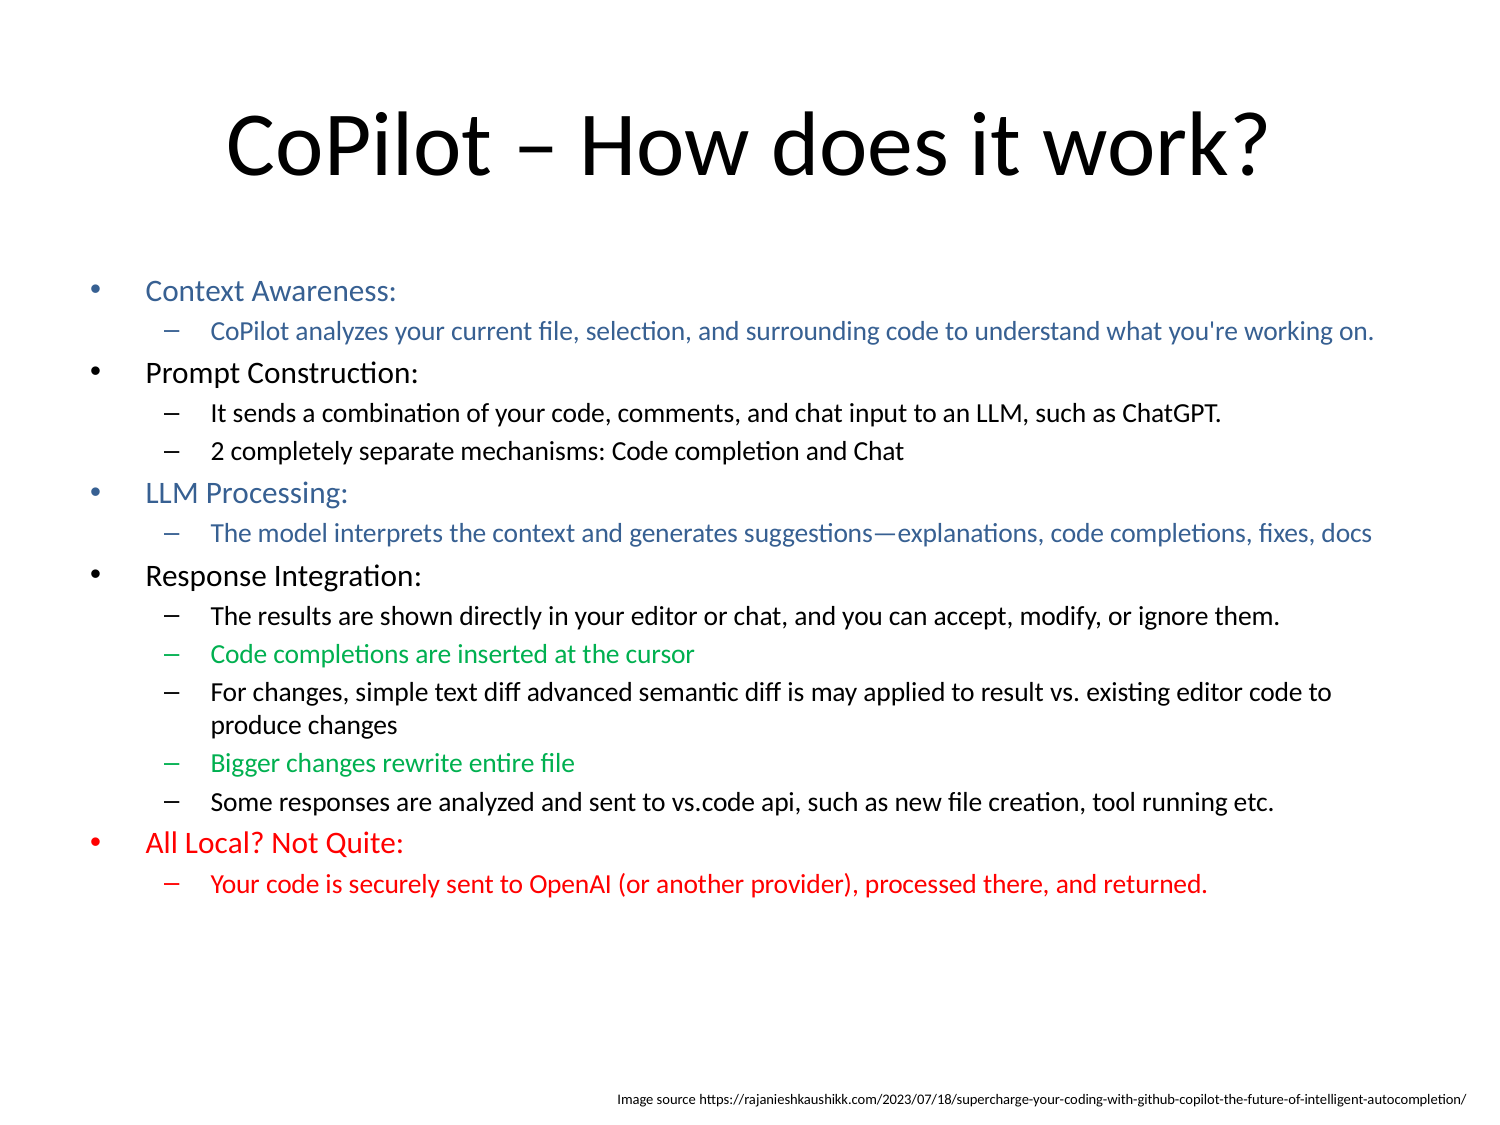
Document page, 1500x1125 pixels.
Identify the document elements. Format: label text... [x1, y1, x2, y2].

title CoPilot – How does it work? [75, 45, 1425, 233]
text_box Image source https://rajanieshkaushikk.com/2023/07/18/supercharge-your-coding-with-github-copilot-the-future-of-intelligent-autocompletion/ [602, 1082, 1500, 1115]
list Context Awareness: CoPilot analyzes your current file, selection, and surrounding code to understand what you're working on. Prompt Construction: It sends a combination of your code, comments, and chat input to an LLM, such as ChatGPT. 2 completely separate mechanisms: Code completion and Chat LLM Processing: The model interprets the context and generates suggestions—explanations, code completions, fixes, docs Response Integration: The results are shown directly in your editor or chat, and you can accept, modify, or ignore them. Code completions are inserted at the cursor For changes, simple text diff advanced semantic diff is may applied to result vs. existing editor code to produce changes Bigger changes rewrite entire file Some responses are analyzed and sent to vs.code api, such as new file creation, tool running etc. All Local? Not Quite: Your code is securely sent to OpenAI (or another provider), processed there, and returned. [75, 262, 1425, 945]
